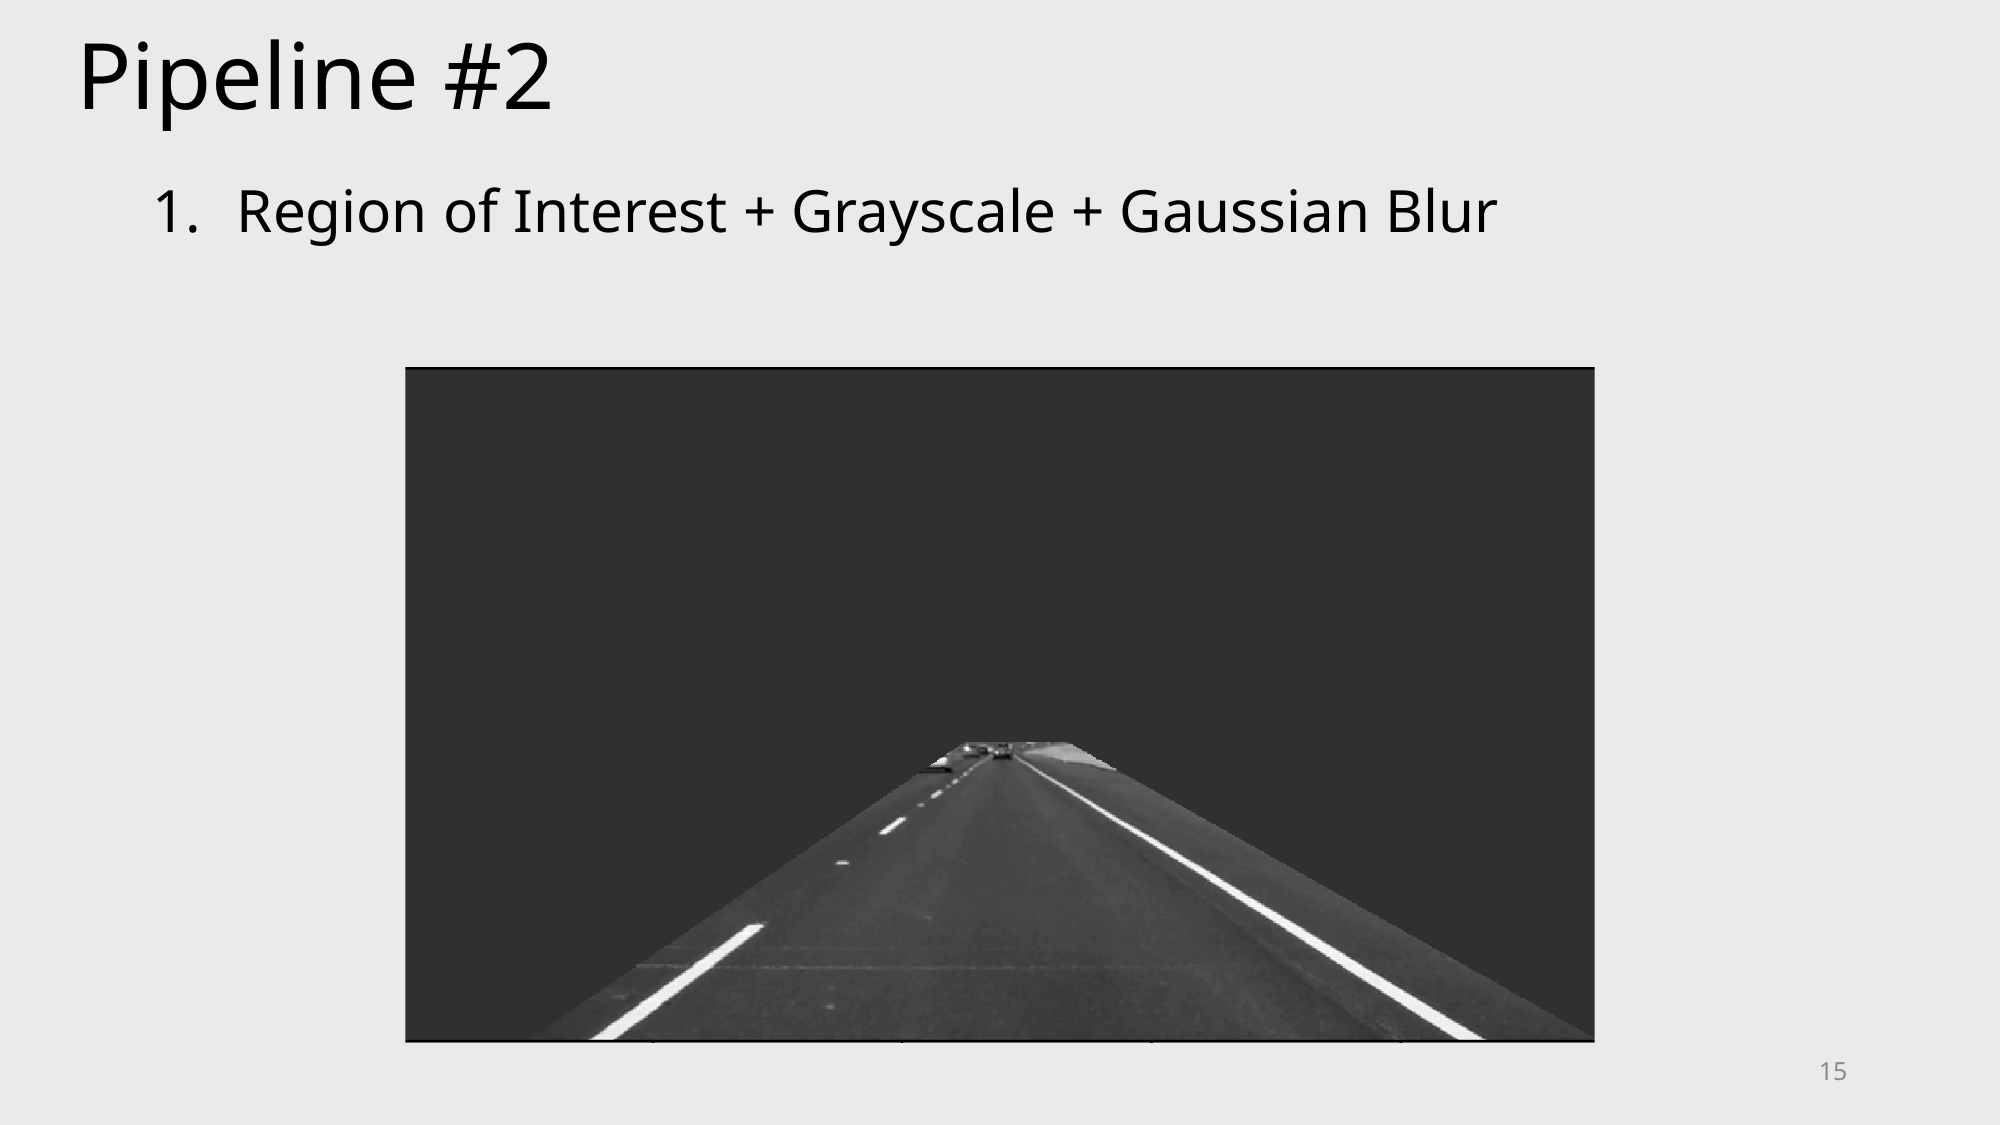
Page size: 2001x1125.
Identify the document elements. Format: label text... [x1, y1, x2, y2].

picture [405, 367, 1595, 1043]
title Pipeline #2 [61, 15, 1939, 144]
slide_number 15 [1412, 1042, 1863, 1103]
list Region of Interest + Grayscale + Gaussian Blur [137, 174, 1863, 951]
